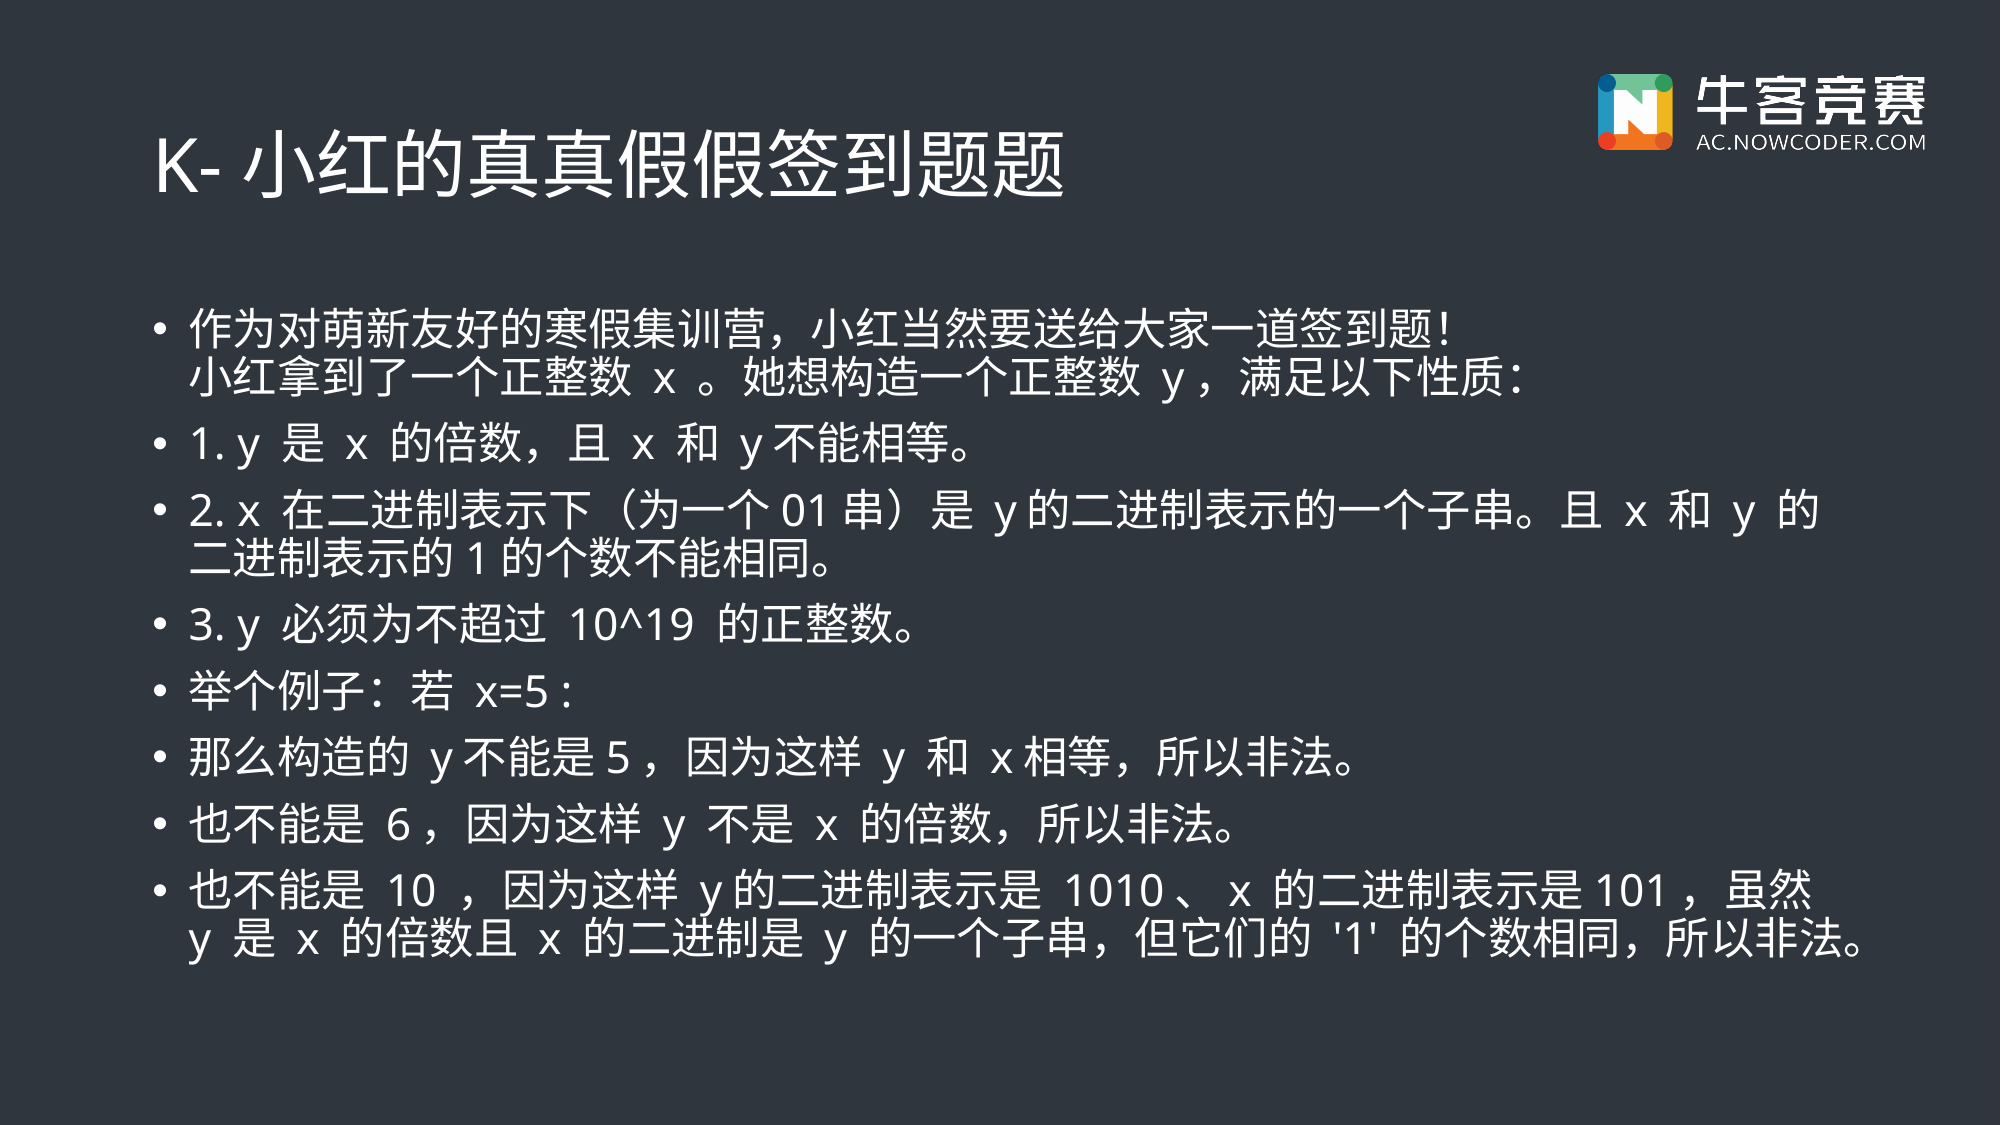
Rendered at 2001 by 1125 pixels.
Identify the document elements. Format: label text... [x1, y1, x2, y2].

picture [1863, 74, 1925, 150]
list 作为对萌新友好的寒假集训营，小红当然要送给大家一道签到题！ 小红拿到了一个正整数 x 。她想构造一个正整数 y，满足以下性质： 1. y 是 x 的倍数，且 x 和 y不能相等。 2. x 在二进制表示下（为一个01串）是 y的二进制表示的一个子串。且 x 和 y 的二进制表示的1的个数不能相同。 3. y 必须为不超过 10^19 的正整数。 举个例子：若 x=5 : 那么构造的 y不能是5，因为这样 y 和 x相等，所以非法。 也不能是 6，因为这样 y 不是 x 的倍数，所以非法。 也不能是 10 ，因为这样 y的二进制表示是 1010、x 的二进制表示是101，虽然 y 是 x 的倍数且 x 的二进制是 y 的一个子串，但它们的 '1' 的个数相同，所以非法。 [137, 299, 1863, 1014]
title K-小红的真真假假签到题题 [137, 59, 1863, 278]
